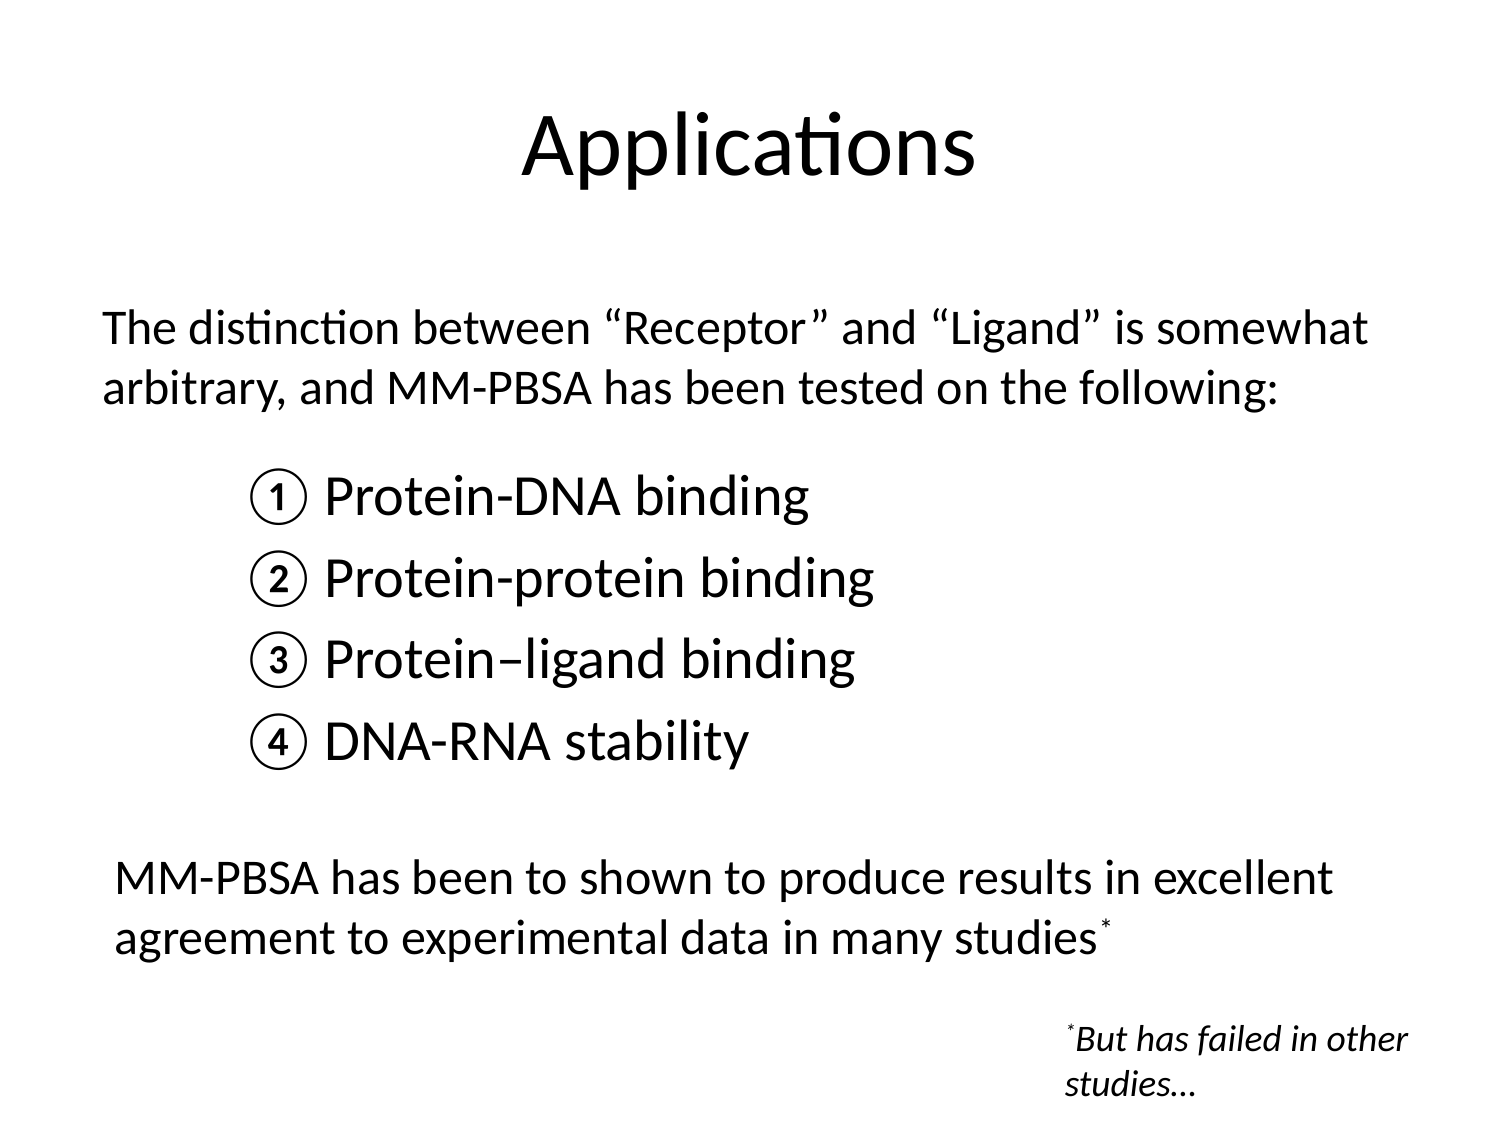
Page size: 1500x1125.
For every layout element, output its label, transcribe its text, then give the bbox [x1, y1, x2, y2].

text_box *But has failed in other studies… [1050, 1006, 1450, 1111]
title Applications [75, 45, 1425, 233]
list Protein-DNA binding Protein-protein binding Protein–ligand binding DNA-RNA stability [150, 450, 1425, 800]
text_box MM-PBSA has been to shown to produce results in excellent agreement to experimental data in many studies* [99, 837, 1375, 973]
text_box The distinction between “Receptor” and “Ligand” is somewhat arbitrary, and MM-PBSA has been tested on the following: [87, 287, 1438, 423]
